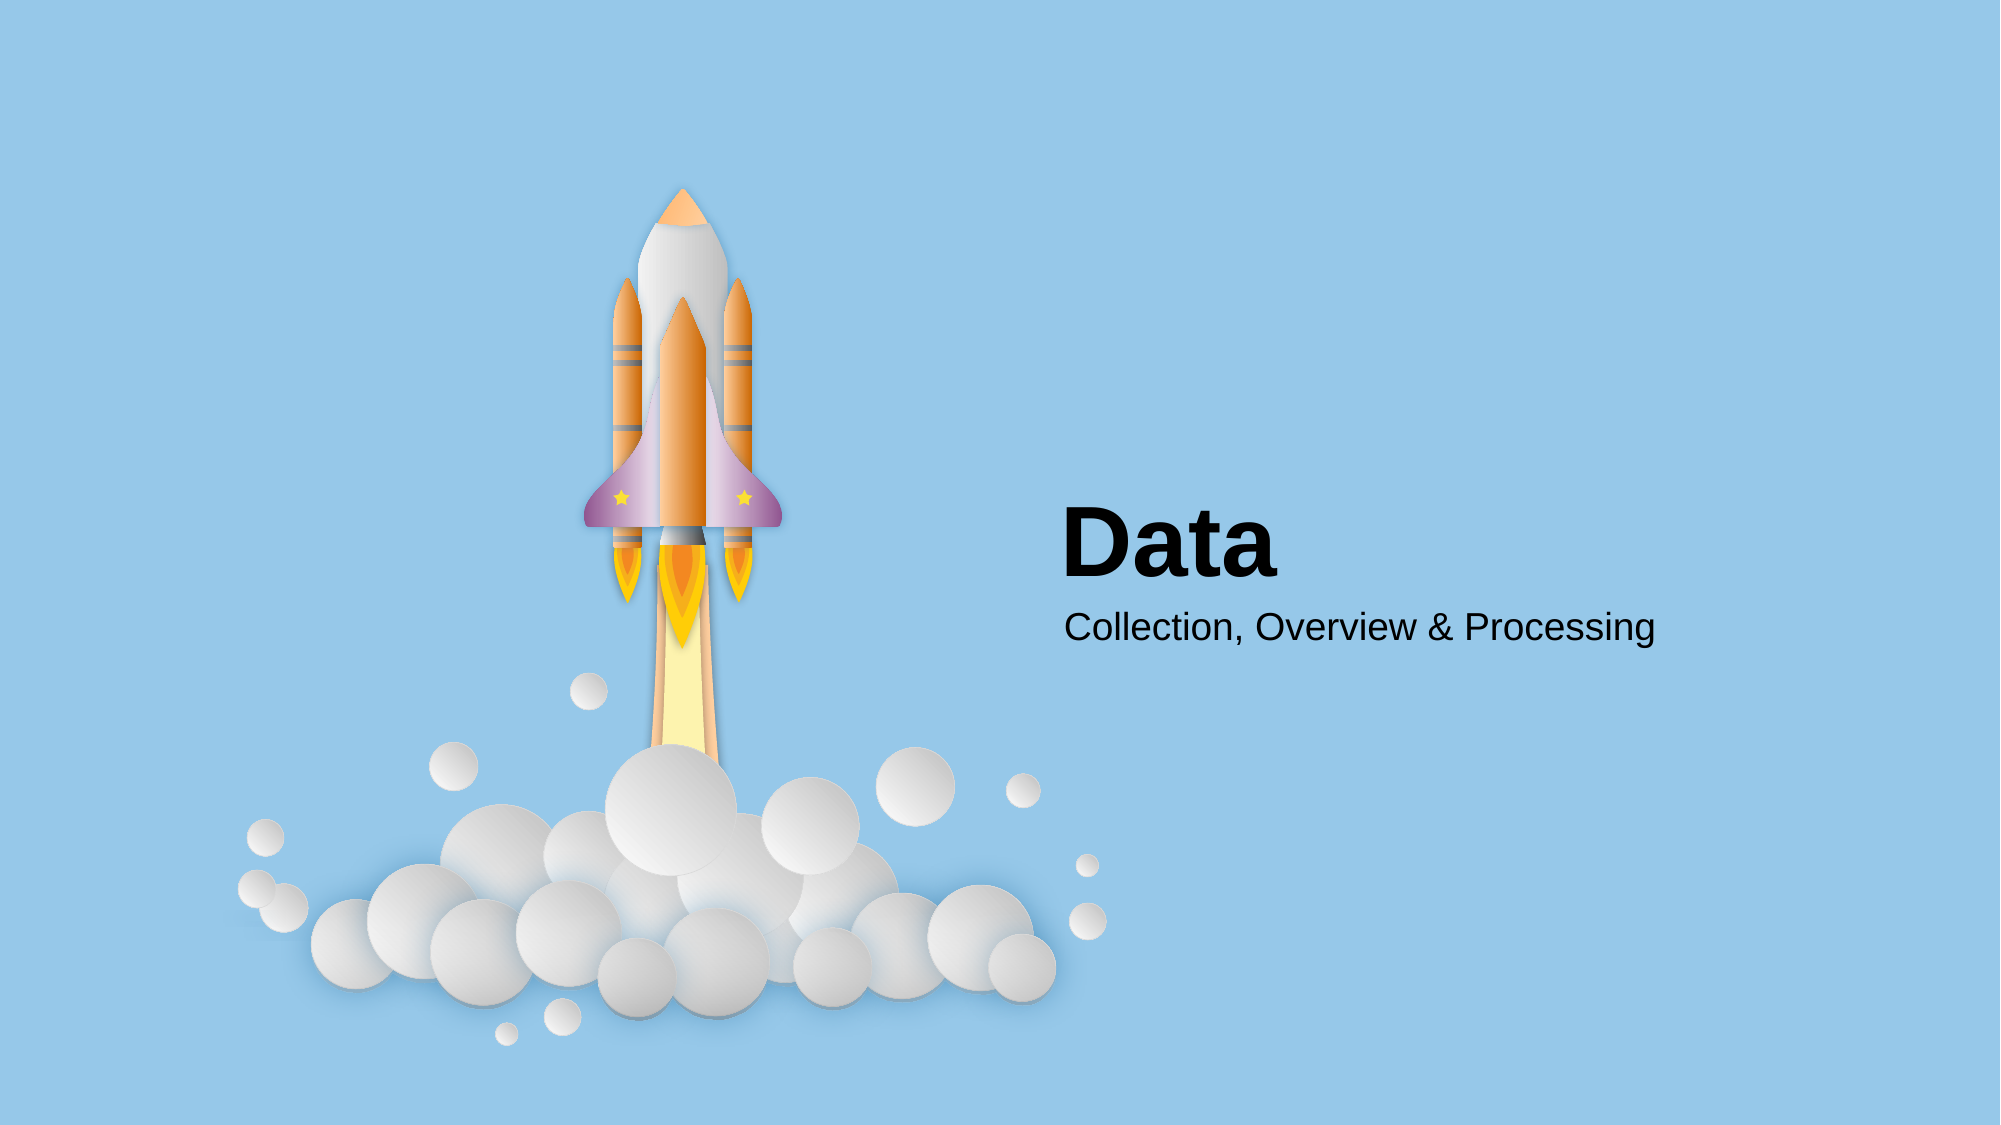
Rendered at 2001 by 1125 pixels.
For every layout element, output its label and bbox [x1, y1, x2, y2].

text_box [238, 189, 1107, 1046]
text_box [1107, 468, 1833, 657]
